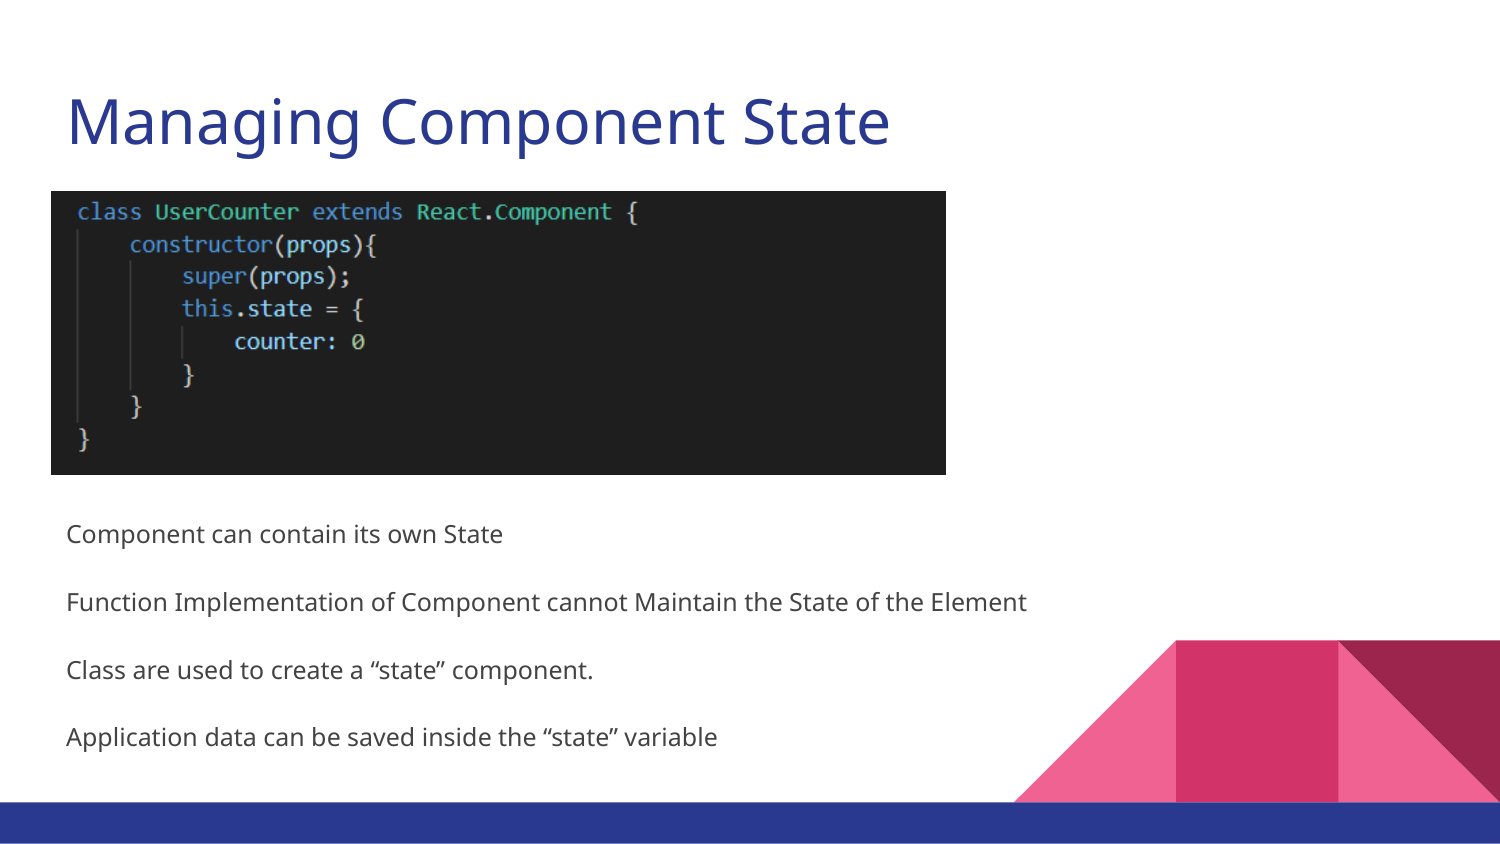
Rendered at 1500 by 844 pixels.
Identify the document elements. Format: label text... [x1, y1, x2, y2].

title Managing Component State [51, 67, 1449, 167]
picture [50, 191, 946, 475]
list Component can contain its own State Function Implementation of Component cannot Maintain the State of the Element Class are used to create a “state” component. Application data can be saved inside the “state” variable [51, 499, 1449, 750]
